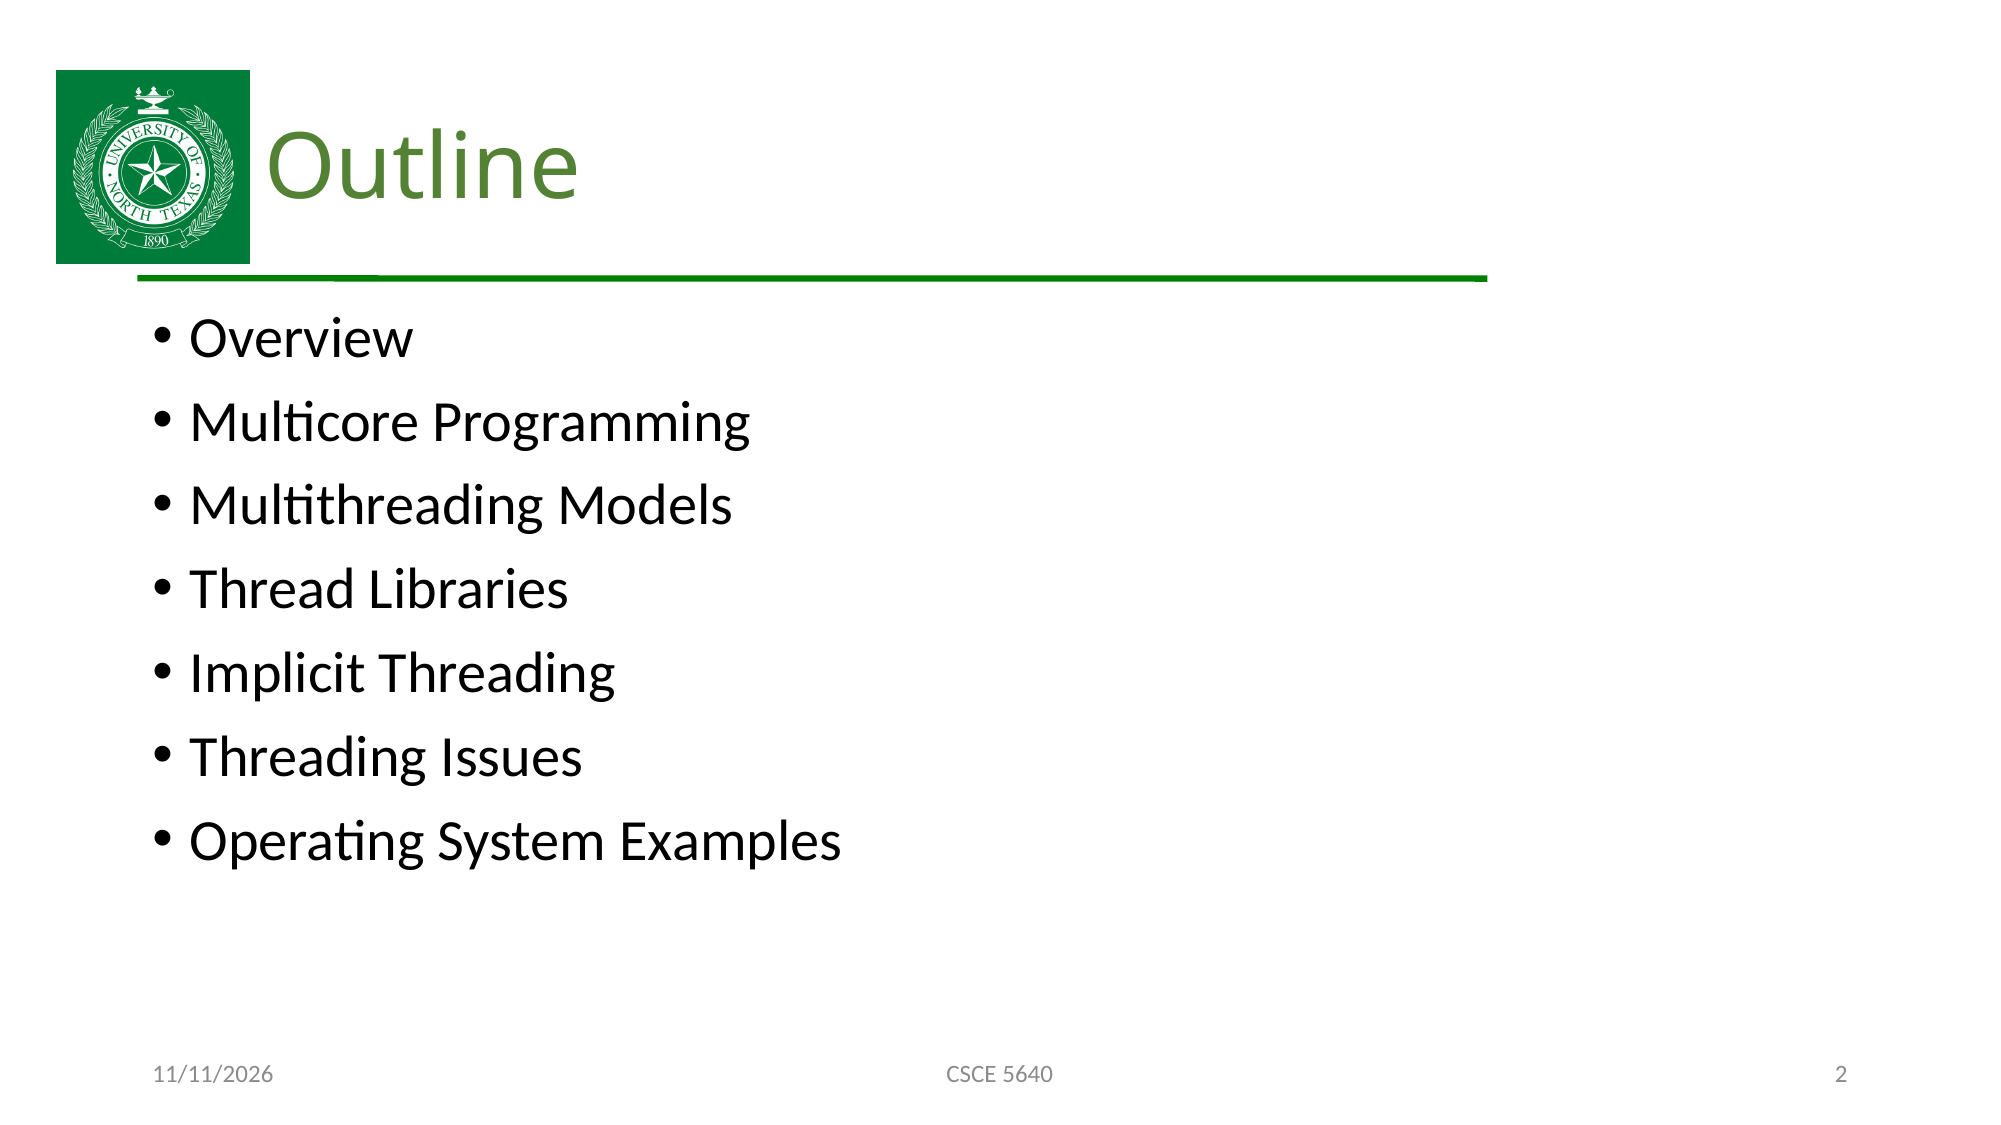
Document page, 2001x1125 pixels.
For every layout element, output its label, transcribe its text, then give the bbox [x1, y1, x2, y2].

title Outline [249, 59, 1863, 278]
picture [56, 70, 249, 264]
slide_number 2 [1412, 1042, 1863, 1103]
list Overview Multicore Programming Multithreading Models Thread Libraries Implicit Threading Threading Issues Operating System Examples [137, 299, 1863, 1014]
footer CSCE 5640 [662, 1042, 1338, 1103]
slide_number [137, 1042, 588, 1103]
